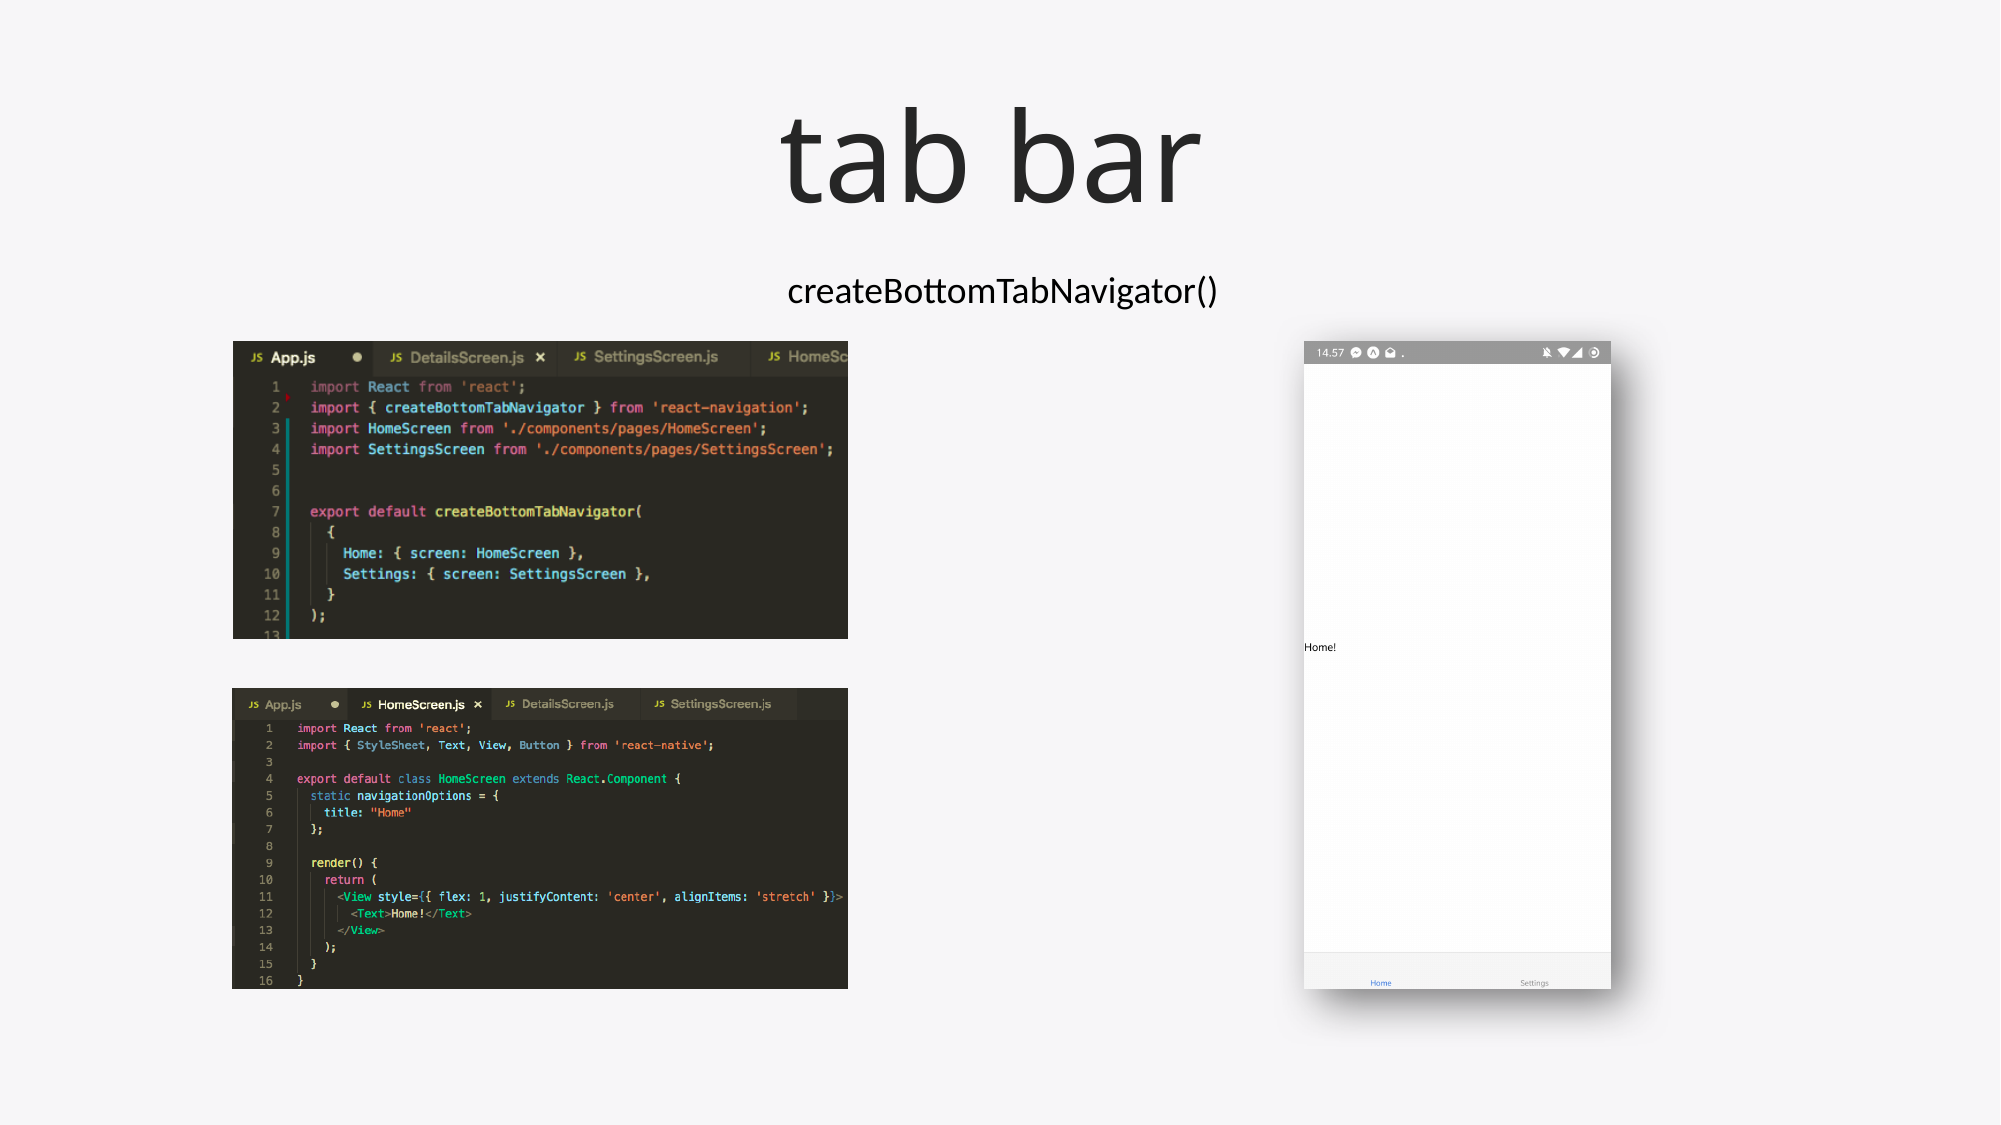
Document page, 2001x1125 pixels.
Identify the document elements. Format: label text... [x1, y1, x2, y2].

picture [232, 688, 848, 989]
picture [233, 341, 848, 639]
title tab bar [241, 70, 1742, 238]
text_box createBottomTabNavigator() [772, 259, 1234, 319]
picture [1304, 341, 1611, 989]
